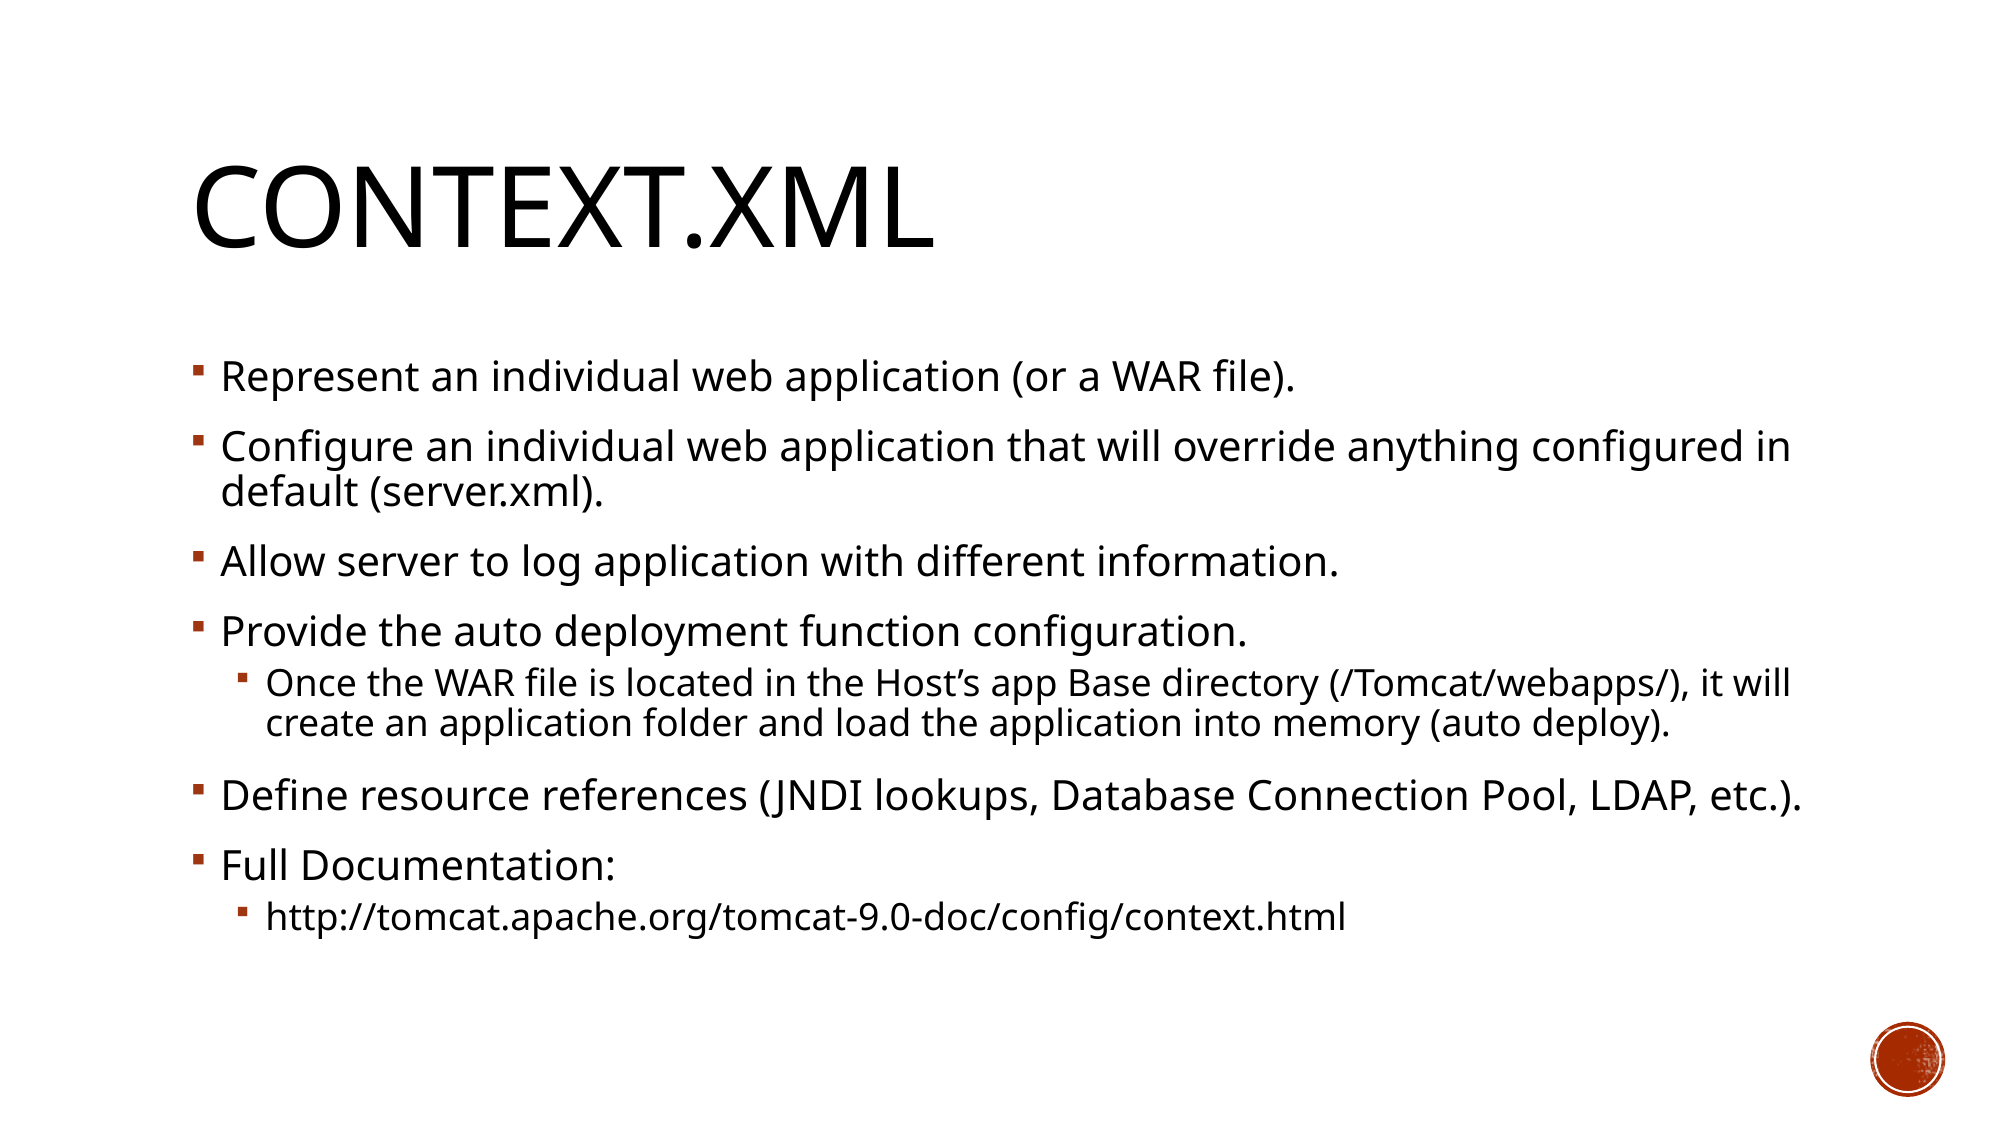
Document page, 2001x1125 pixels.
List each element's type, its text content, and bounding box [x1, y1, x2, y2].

list Represent an individual web application (or a WAR file). Configure an individual web application that will override anything configured in default (server.xml). Allow server to log application with different information. Provide the auto deployment function configuration. Once the WAR file is located in the Host’s app Base directory (/Tomcat/webapps/), it will create an application folder and load the application into memory (auto deploy). Define resource references (JNDI lookups, Database Connection Pool, LDAP, etc.). Full Documentation: http://tomcat.apache.org/tomcat-9.0-doc/config/context.html [175, 348, 1826, 1013]
title context.xml [175, 79, 1826, 344]
